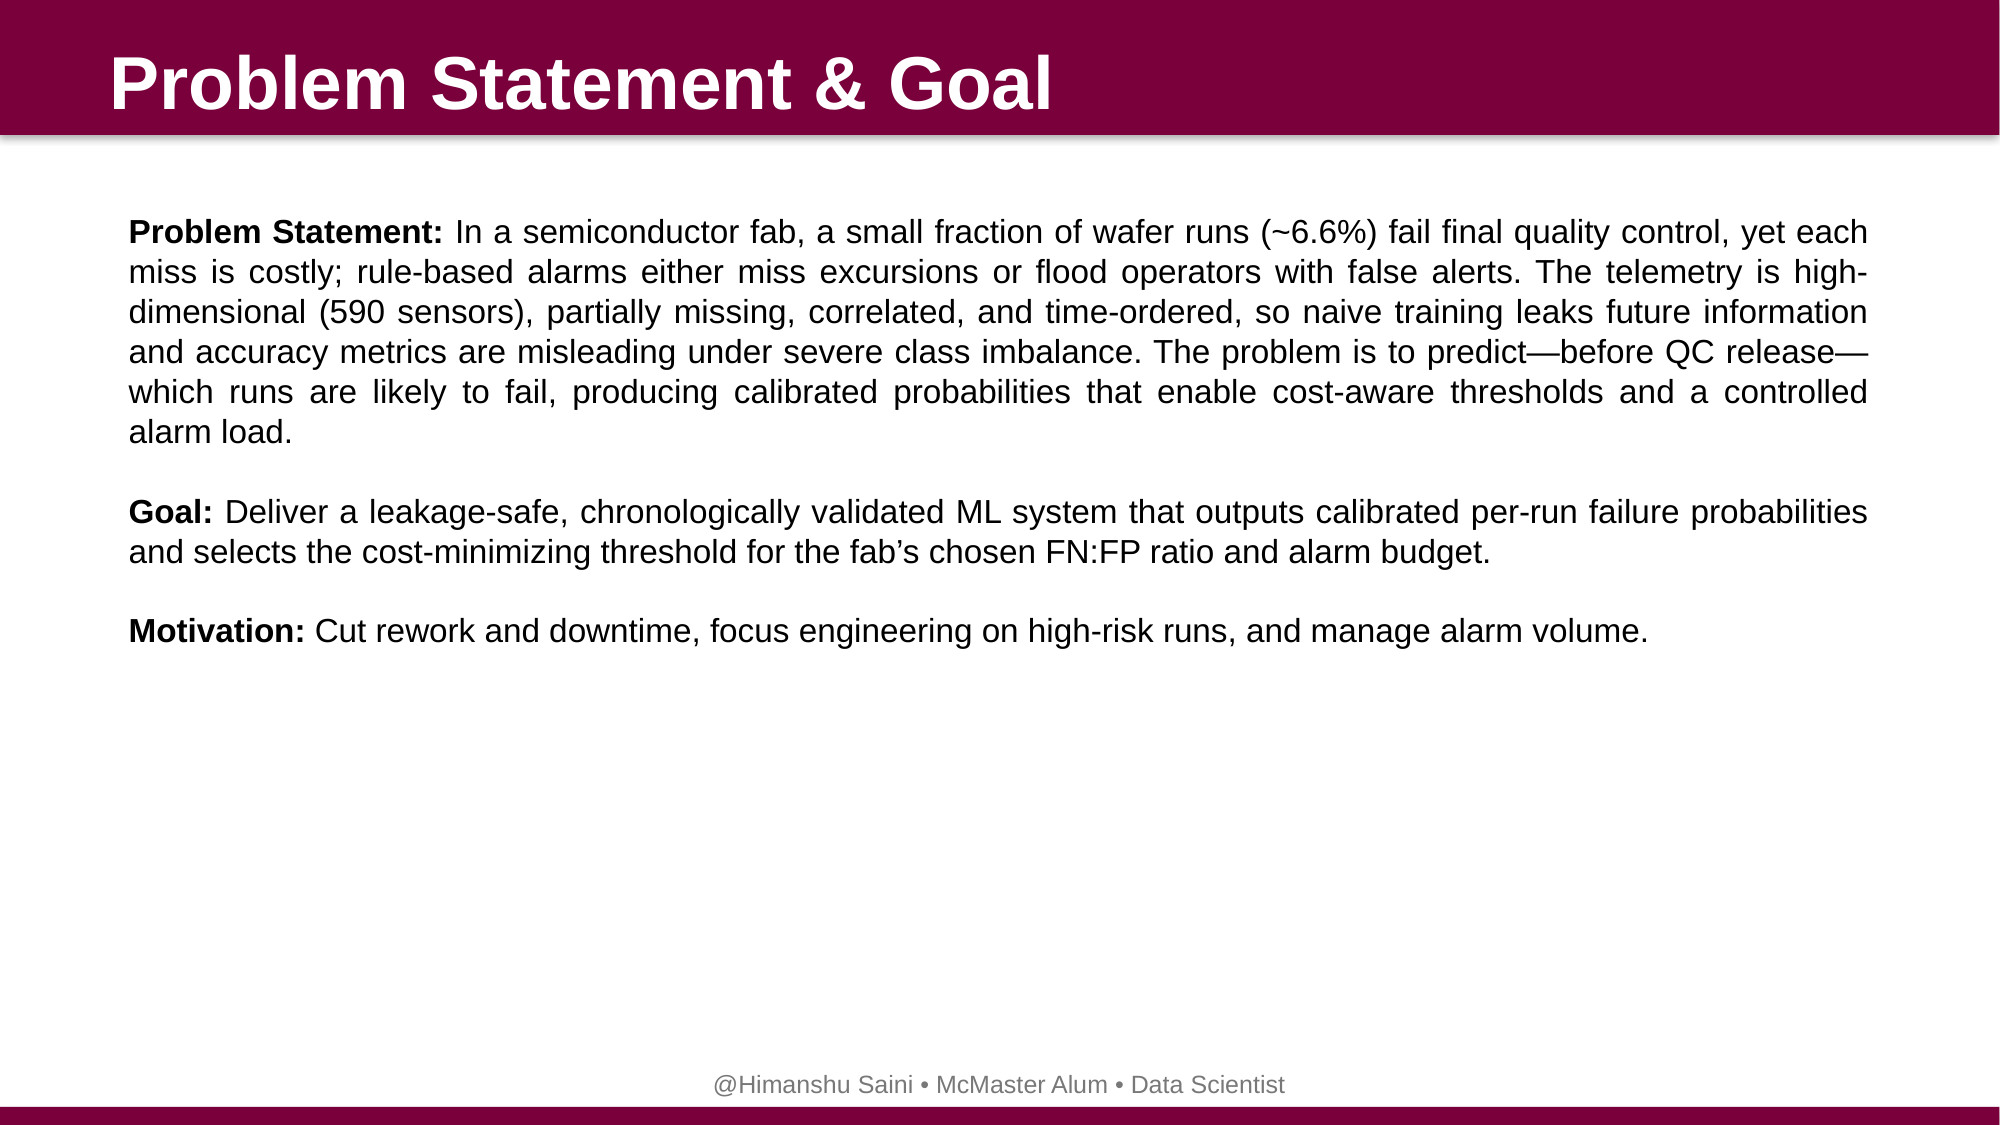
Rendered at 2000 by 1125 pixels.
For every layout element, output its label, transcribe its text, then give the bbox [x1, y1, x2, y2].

text_box Problem Statement & Goal [94, 26, 1071, 132]
text_box [0, 1106, 2000, 1125]
text_box @Himanshu Saini • McMaster Alum • Data Scientist [698, 1061, 1302, 1107]
text_box [0, 0, 2000, 136]
text_box Problem Statement: In a semiconductor fab, a small fraction of wafer runs (~6.6%) fail final quality control, yet each miss is costly; rule-based alarms either miss excursions or flood operators with false alerts. The telemetry is high-dimensional (590 sensors), partially missing, correlated, and time-ordered, so naive training leaks future information and accuracy metrics are misleading under severe class imbalance. The problem is to predict—before QC release—which runs are likely to fail, producing calibrated probabilities that enable cost-aware thresholds and a controlled alarm load. Goal: Deliver a leakage-safe, chronologically validated ML system that outputs calibrated per-run failure probabilities and selects the cost-minimizing threshold for the fab’s chosen FN:FP ratio and alarm budget. Motivation: Cut rework and downtime, focus engineering on high-risk runs, and manage alarm volume. [113, 203, 1886, 657]
